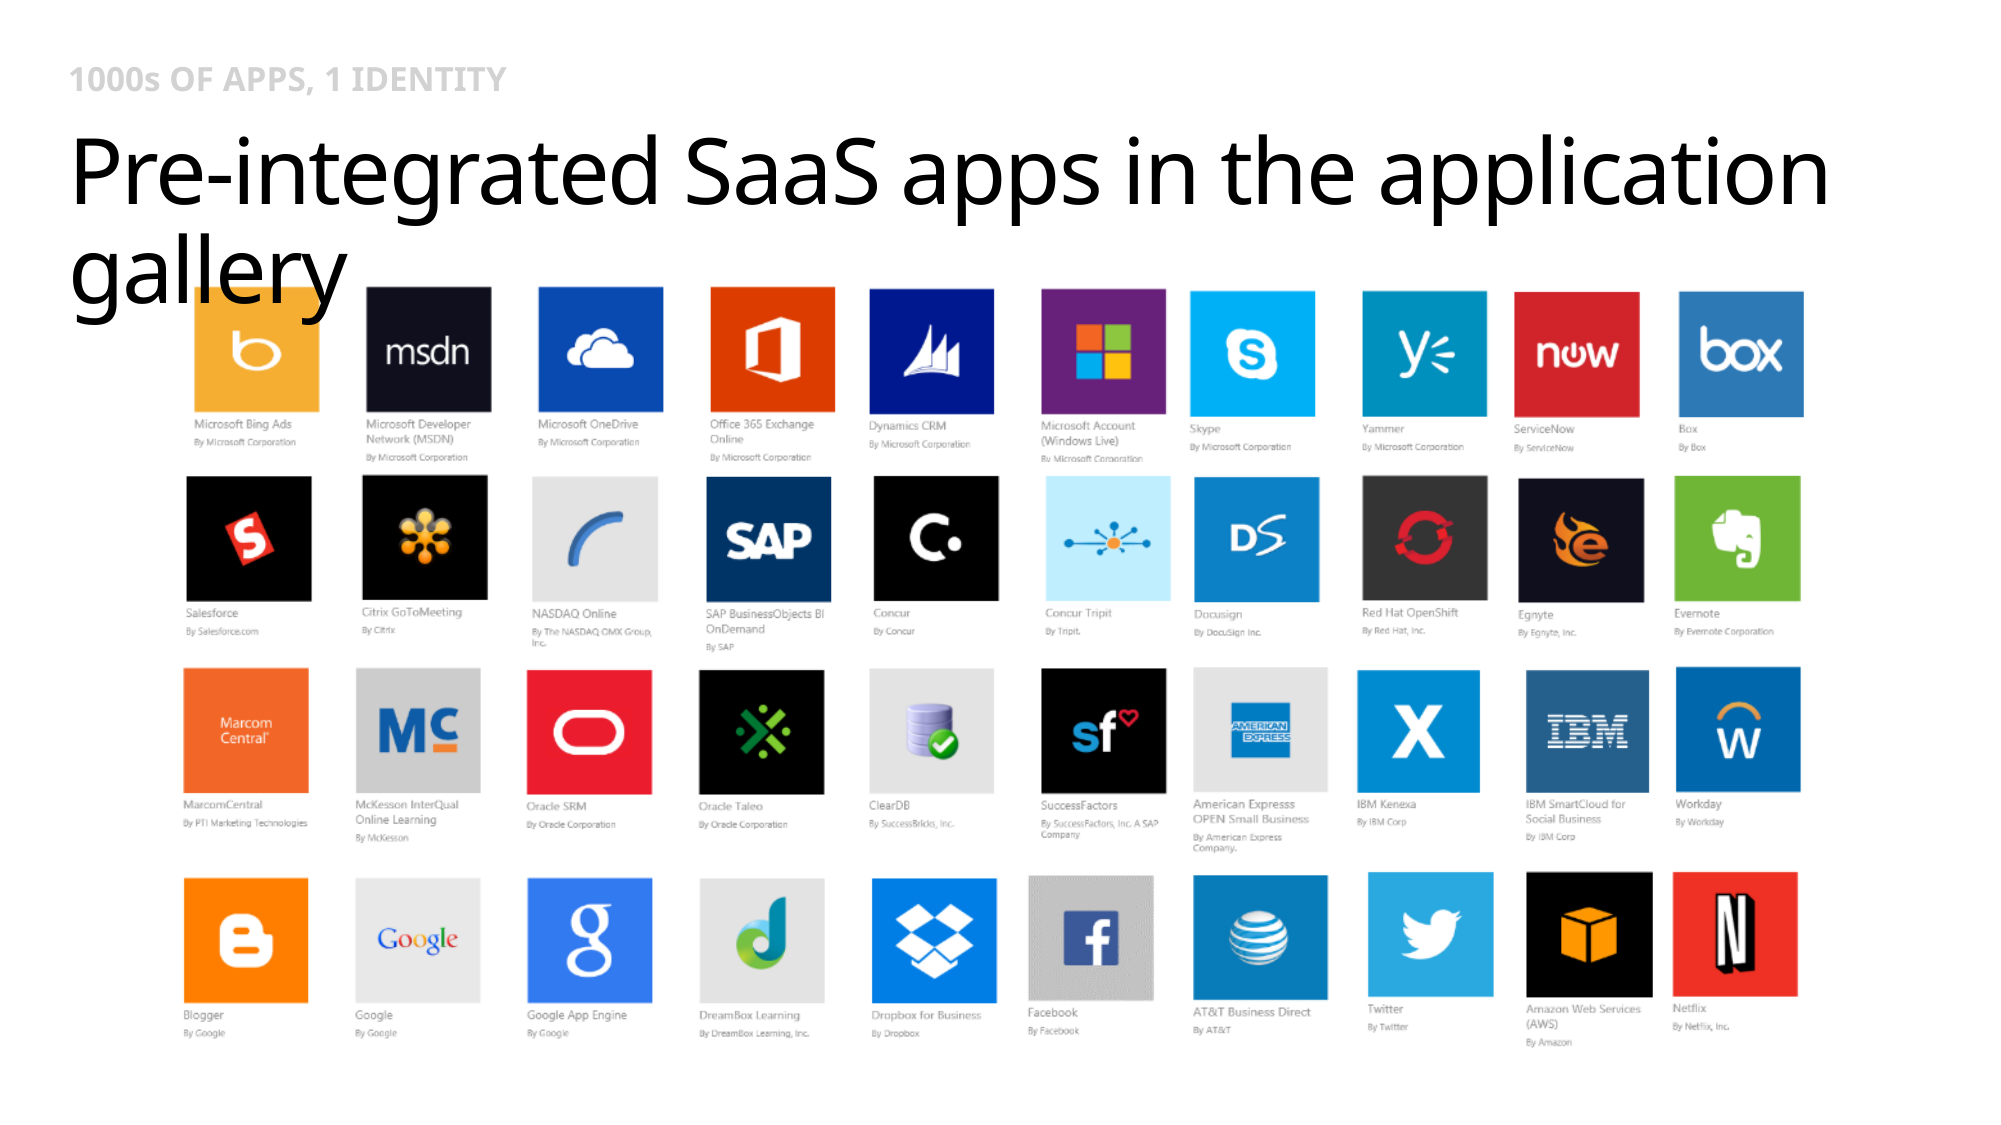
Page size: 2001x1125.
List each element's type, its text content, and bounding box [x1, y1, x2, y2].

list 1000s OF APPS, 1 IDENTITY [44, 47, 1956, 115]
title Pre-integrated SaaS apps in the application gallery [44, 110, 1957, 258]
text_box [172, 274, 1828, 1060]
